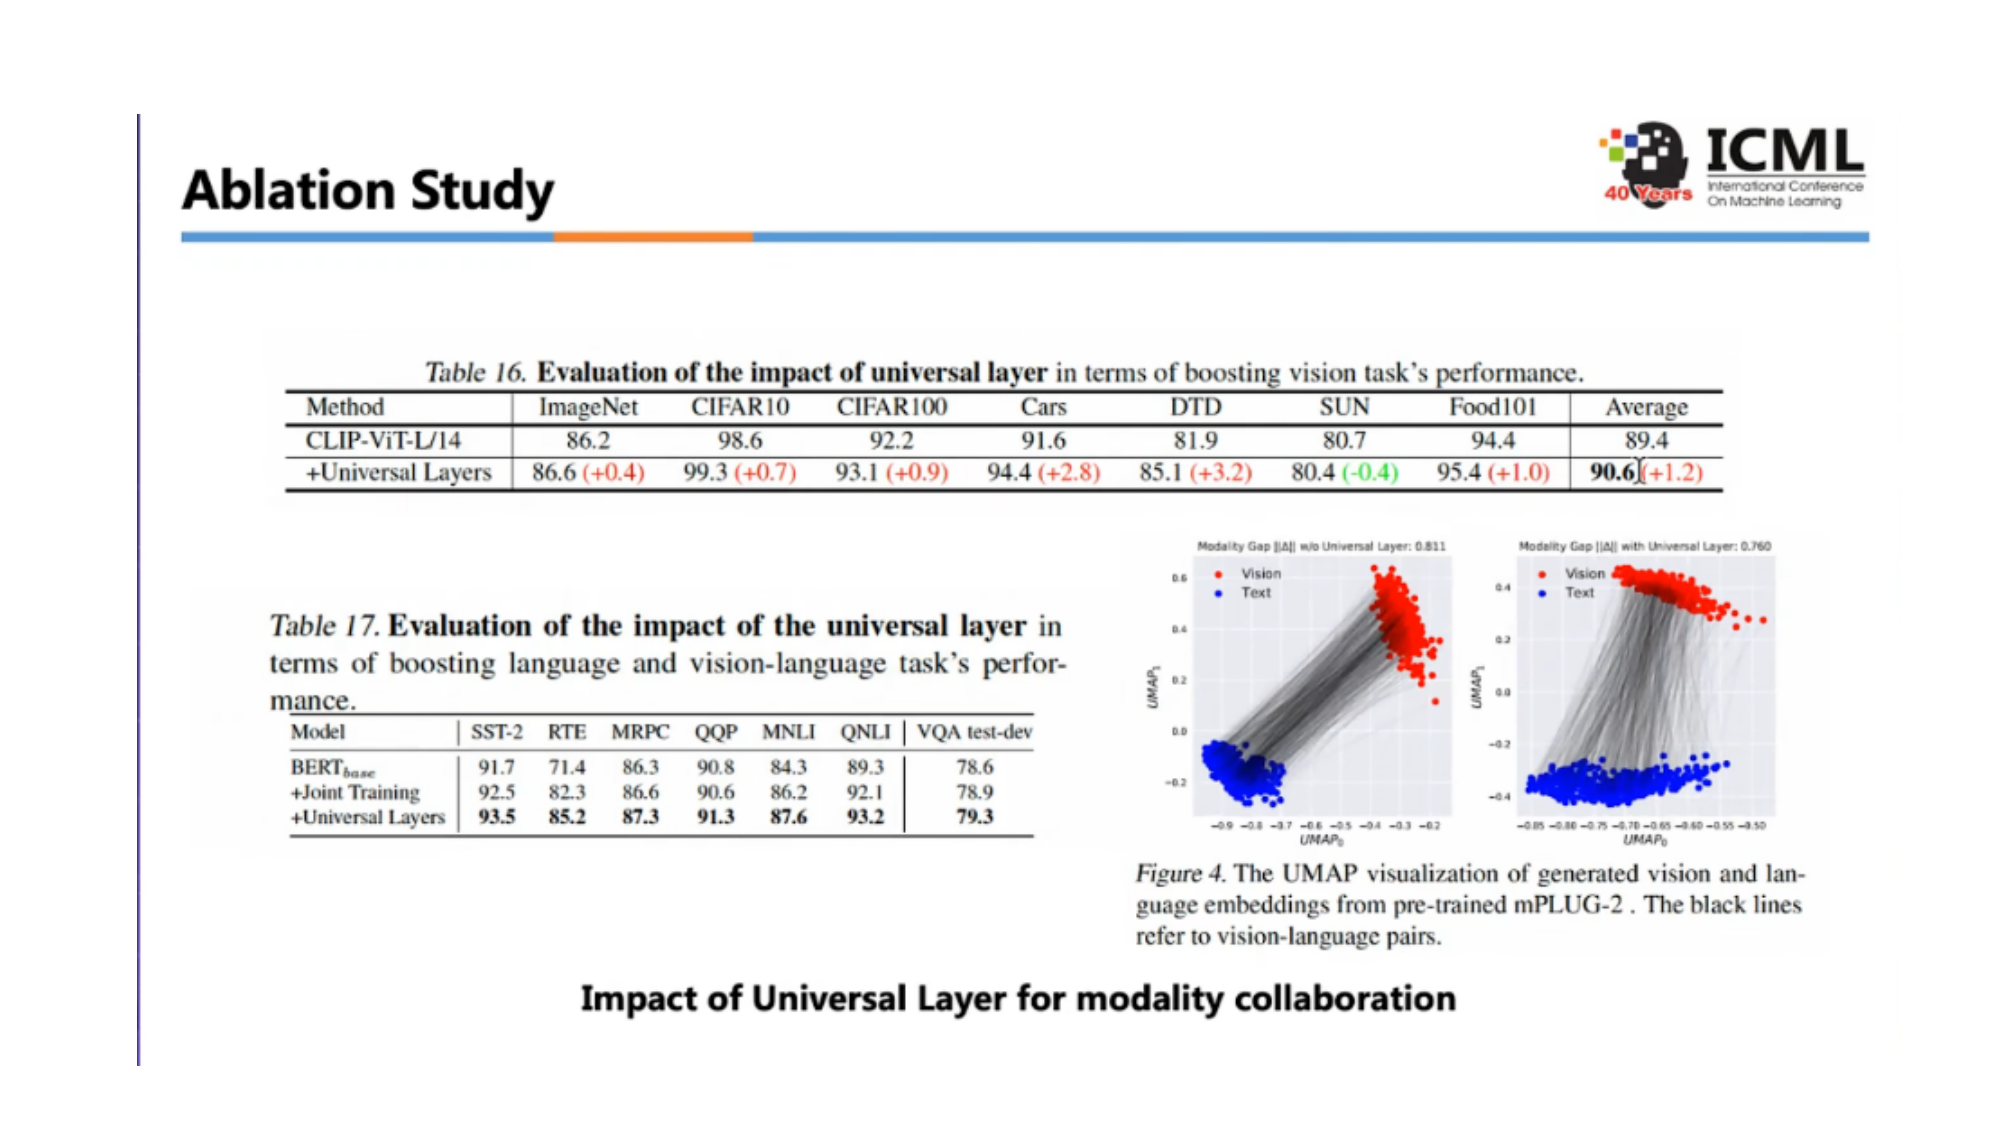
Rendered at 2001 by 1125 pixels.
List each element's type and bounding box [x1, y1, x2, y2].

list [137, 114, 1902, 1066]
